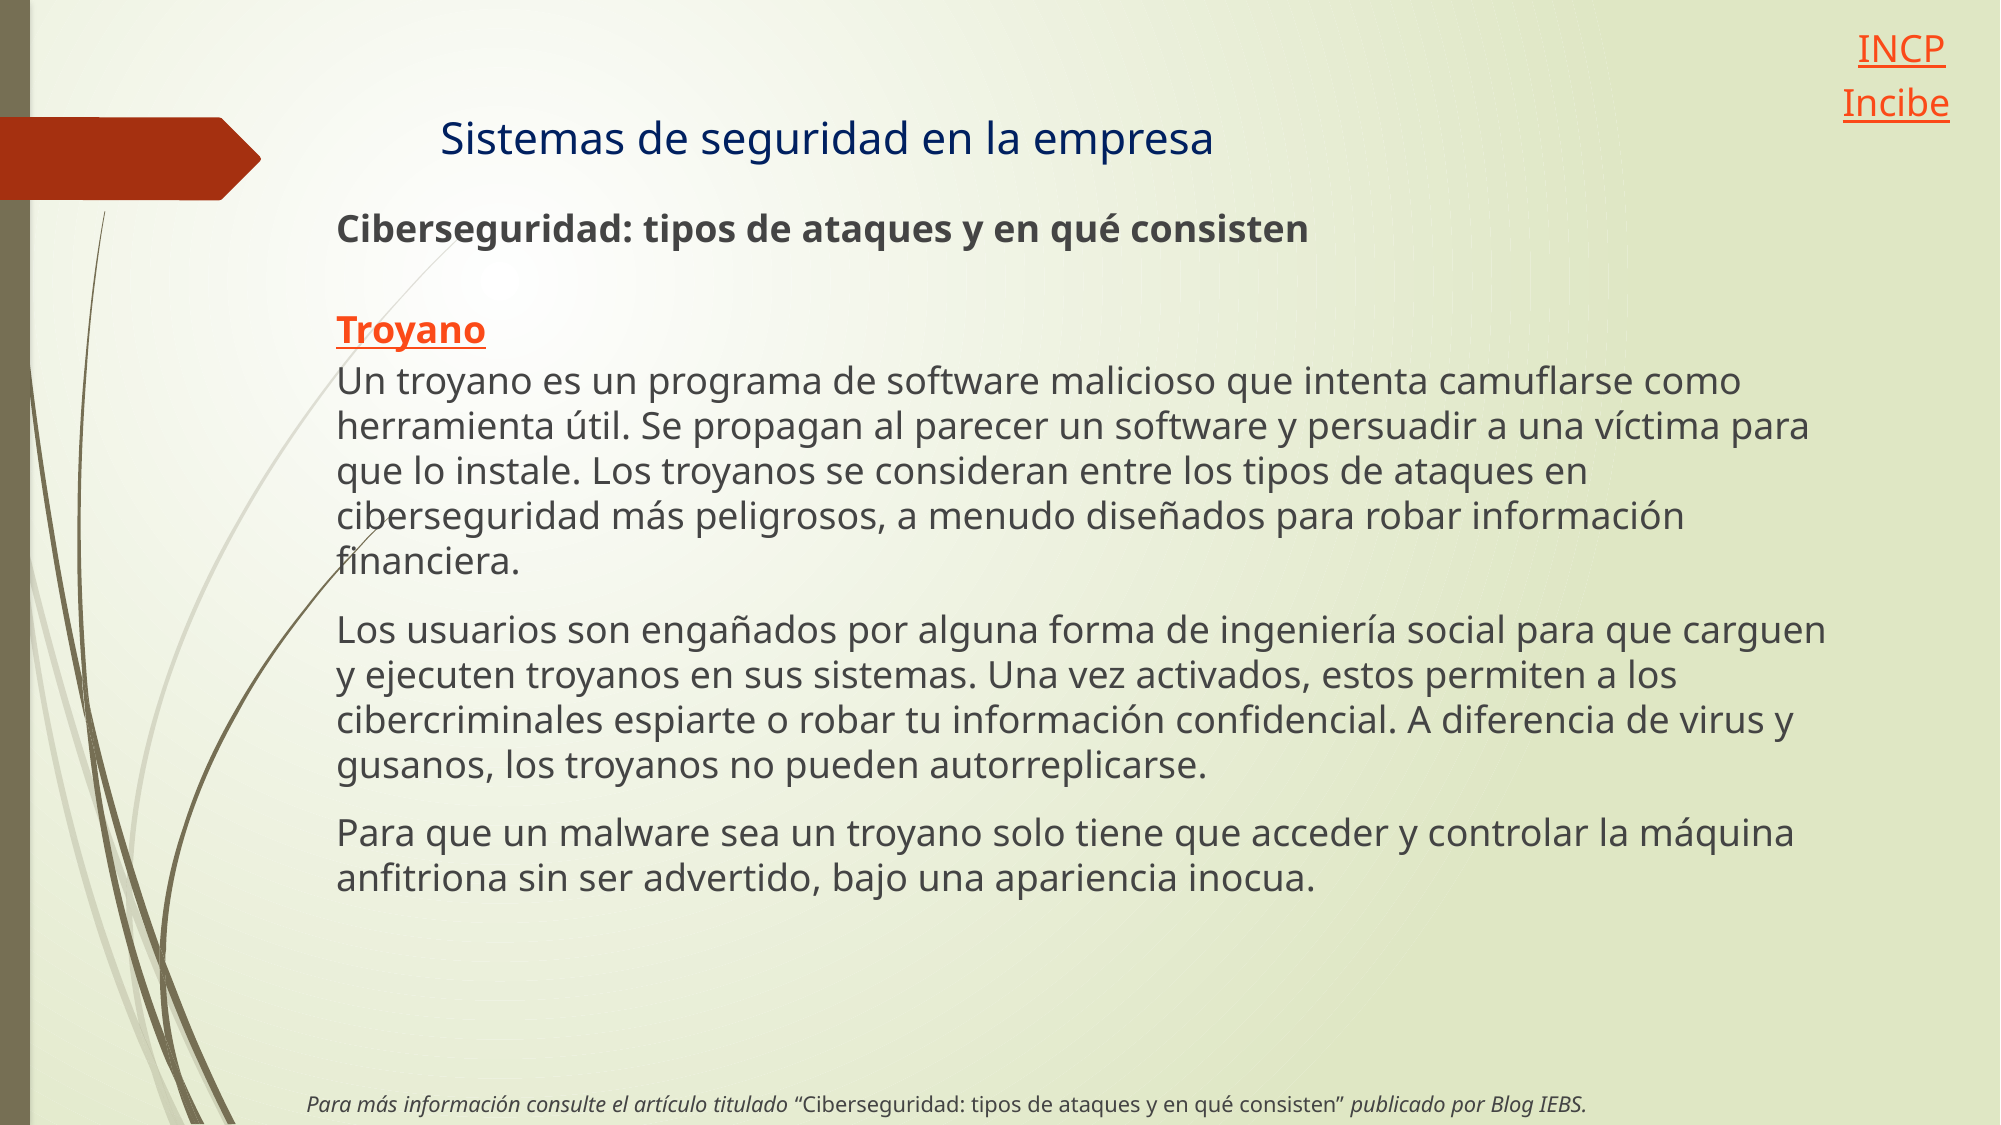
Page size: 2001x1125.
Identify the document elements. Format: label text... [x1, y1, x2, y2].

text_box Para más información consulte el artículo titulado “Ciberseguridad: tipos de ataques y en qué consisten” publicado por Blog IEBS. [291, 1083, 2000, 1125]
text_box Ciberseguridad: tipos de ataques y en qué consisten [321, 197, 1369, 258]
text_box Troyano Un troyano es un programa de software malicioso que intenta camuflarse como herramienta útil. Se propagan al parecer un software y persuadir a una víctima para que lo instale. Los troyanos se consideran entre los tipos de ataques en ciberseguridad más peligrosos, a menudo diseñados para robar información financiera. Los usuarios son engañados por alguna forma de ingeniería social para que carguen y ejecuten troyanos en sus sistemas. Una vez activados, estos permiten a los cibercriminales espiarte o robar tu información confidencial. A diferencia de virus y gusanos, los troyanos no pueden autorreplicarse. Para que un malware sea un troyano solo tiene que acceder y controlar la máquina anfitriona sin ser advertido, bajo una apariencia inocua. [321, 298, 1865, 907]
text_box Incibe [1827, 72, 1966, 138]
text_box Sistemas de seguridad en la empresa [425, 102, 1506, 172]
text_box INCP [1843, 17, 1961, 72]
